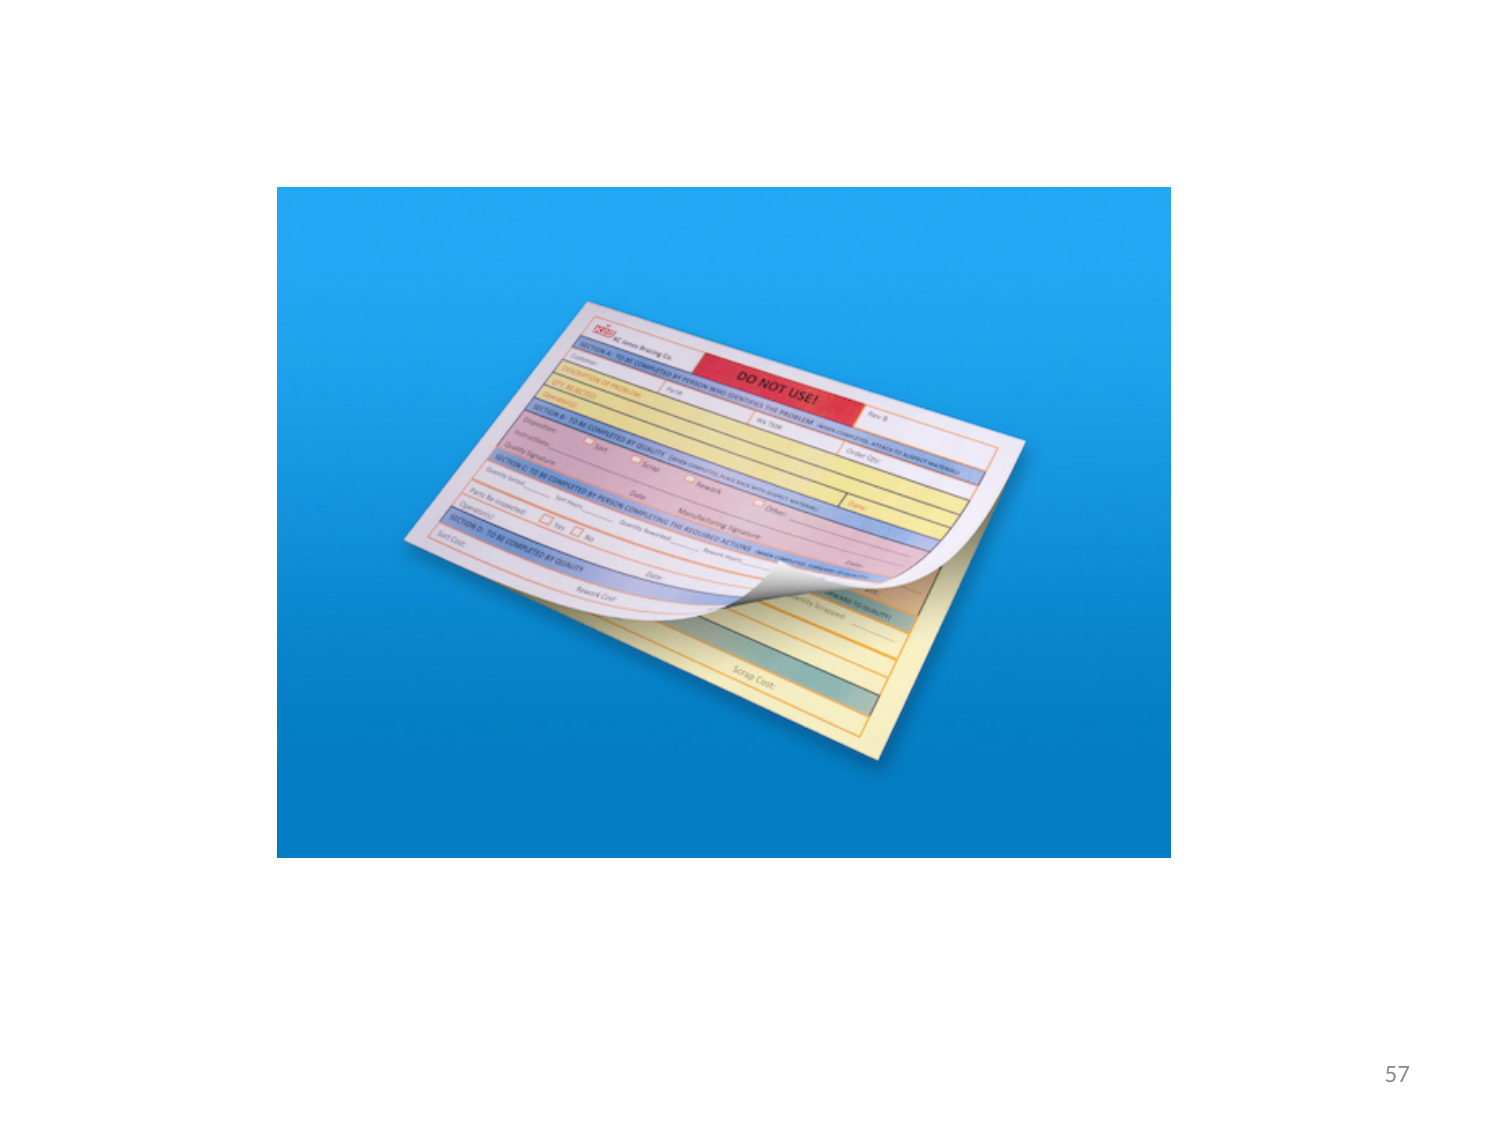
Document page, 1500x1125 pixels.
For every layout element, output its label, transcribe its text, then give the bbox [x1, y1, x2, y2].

picture [277, 187, 1171, 858]
slide_number 57 [1074, 1042, 1425, 1103]
